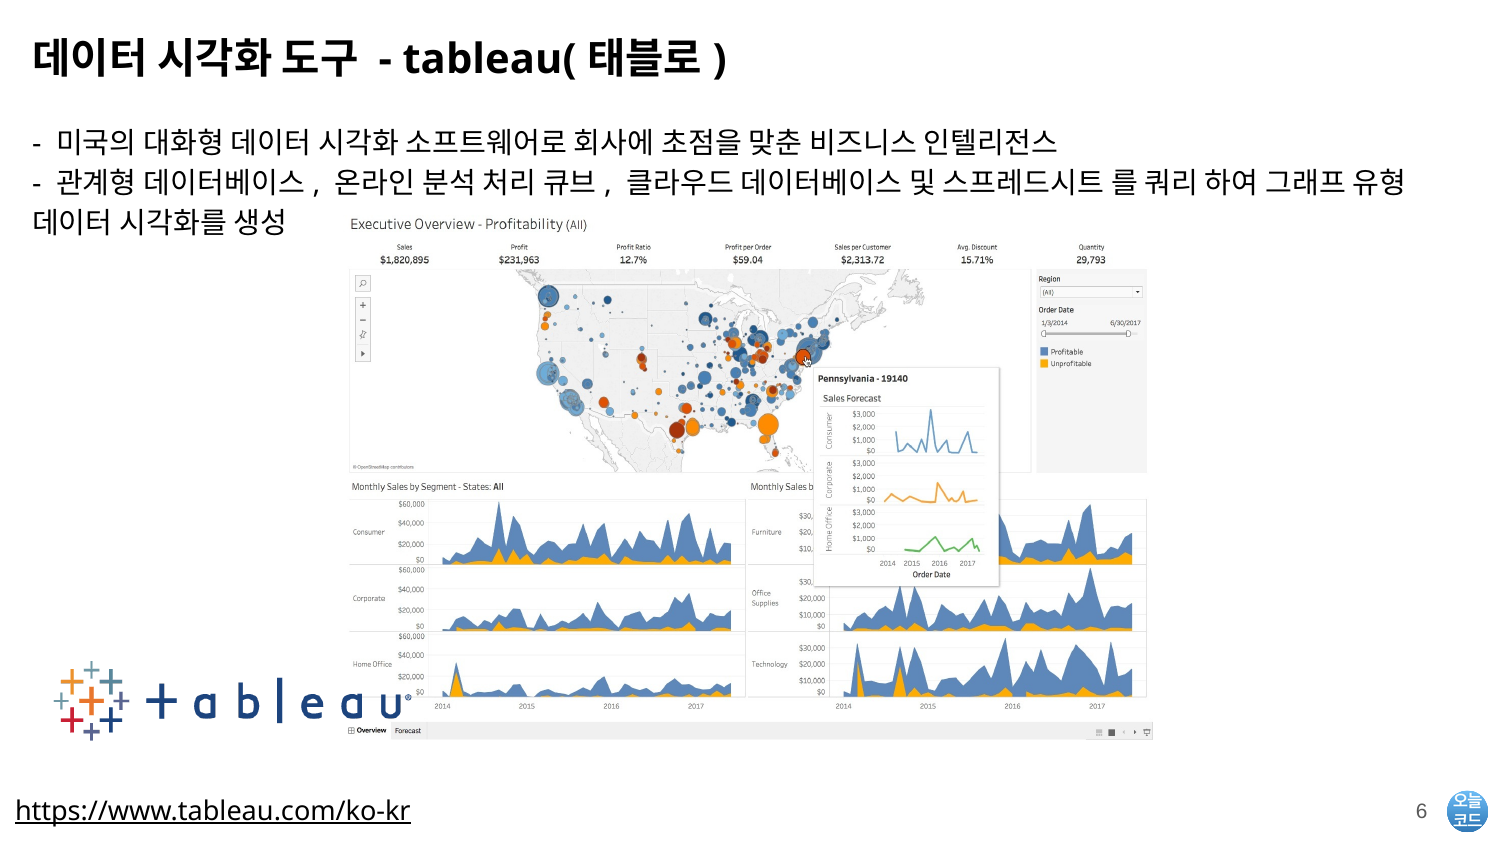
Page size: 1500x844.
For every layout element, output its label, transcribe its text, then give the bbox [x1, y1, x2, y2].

picture [52, 206, 1154, 766]
title https://www.tableau.com/ko-kr [0, 779, 1399, 844]
slide_number ‹#› [1352, 777, 1443, 842]
title 데이터 시각화 도구 - tableau(태블로) [17, 10, 1483, 103]
title - 미국의 대화형 데이터 시각화 소프트웨어로 회사에 초점을 맞춘 비즈니스 인텔리전스 - 관계형 데이터베이스, 온라인 분석 처리 큐브, 클라우드 데이터베이스 및 스프레드시트 를 쿼리 하여 그래프 유형 데이터 시각화를 생성 [17, 103, 1483, 777]
picture [1436, 778, 1500, 844]
